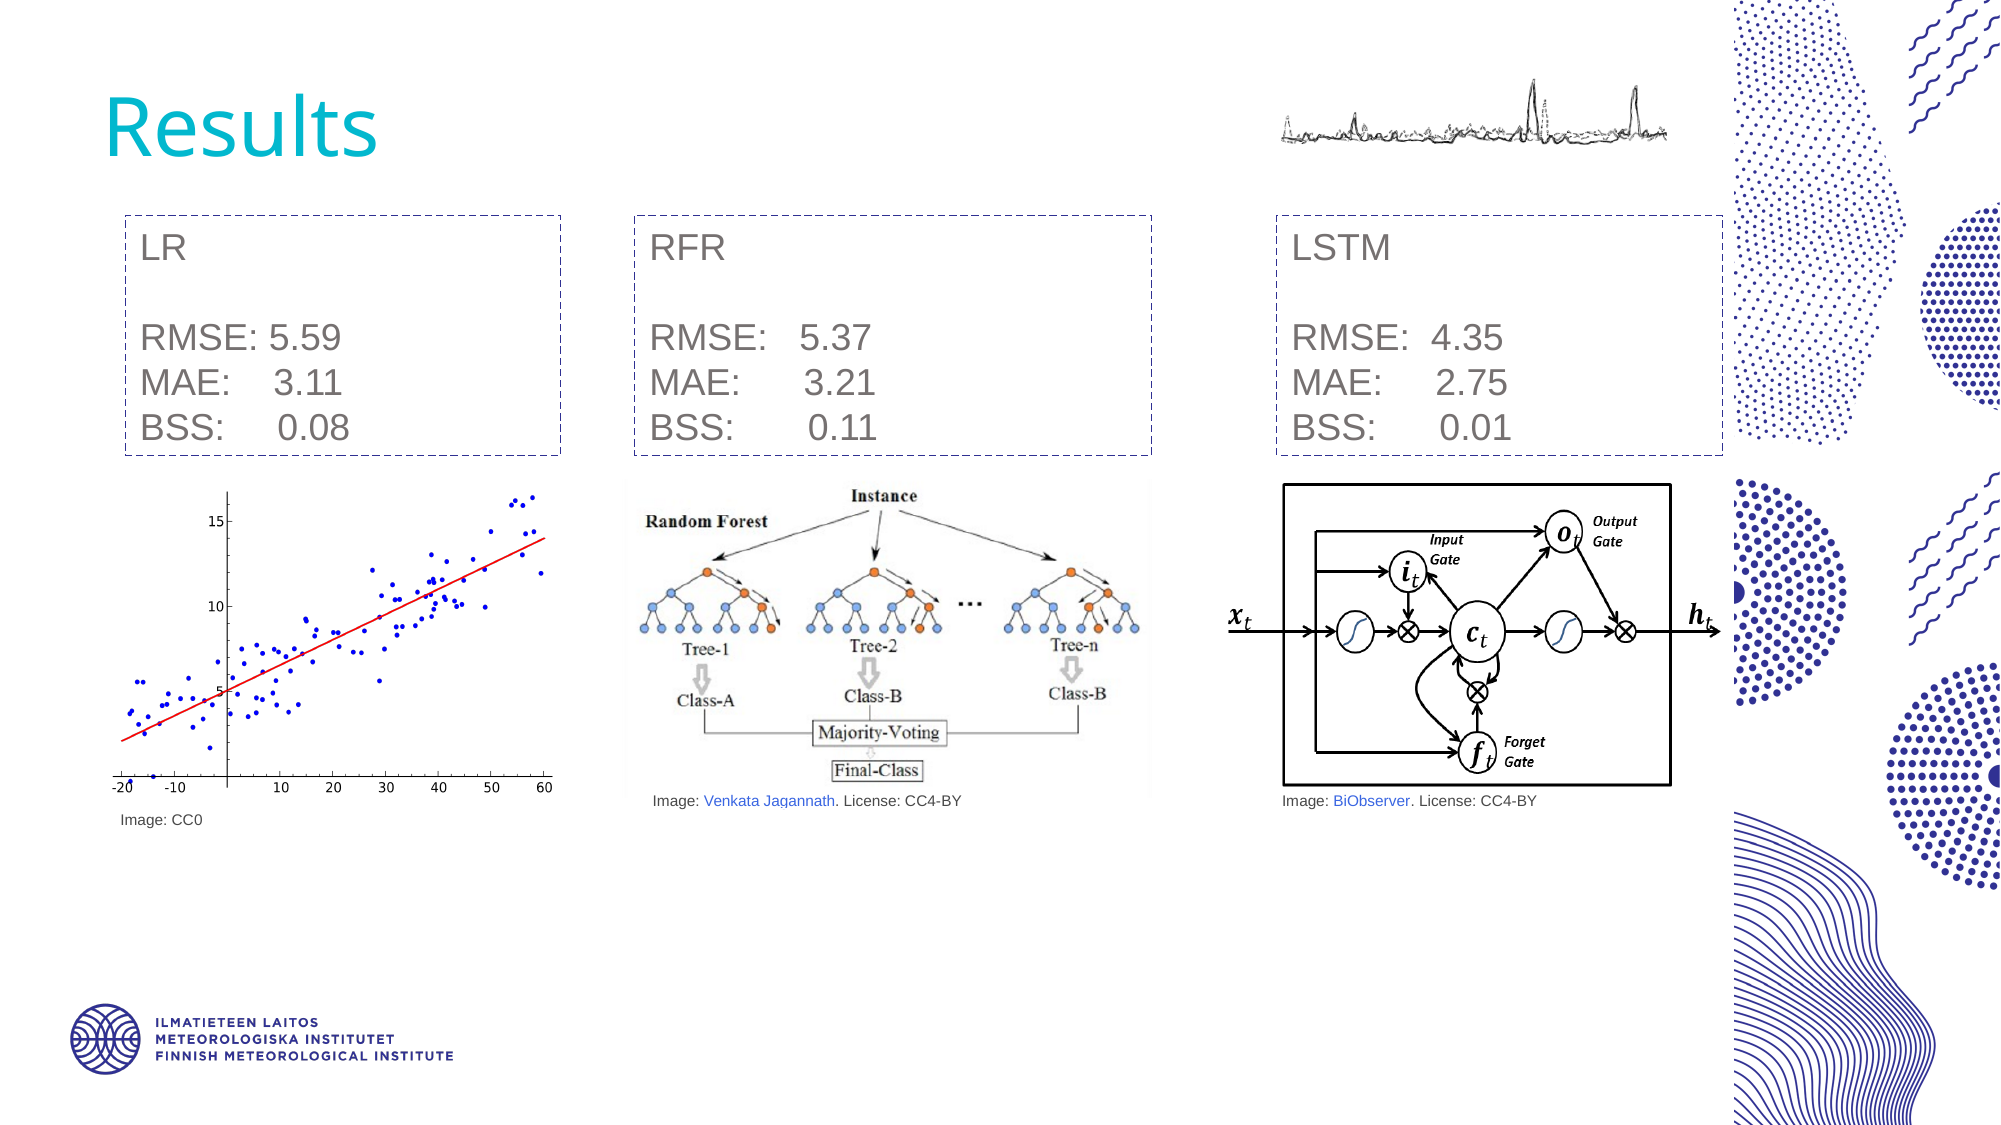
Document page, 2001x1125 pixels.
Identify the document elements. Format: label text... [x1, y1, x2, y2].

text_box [622, 478, 1152, 819]
picture [70, 1003, 453, 1075]
text_box LSTM RMSE: 4.35 MAE: 2.75 BSS: 0.01 [1276, 215, 1723, 456]
text_box RFR RMSE: 5.37 MAE: 3.21 BSS: 0.11 [634, 215, 1152, 456]
text_box LR RMSE: 5.59 MAE: 3.11 BSS: 0.08 [125, 215, 561, 456]
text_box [1225, 478, 1723, 819]
picture [1242, 72, 1705, 151]
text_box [102, 482, 561, 838]
picture [1734, 0, 2000, 1125]
text_box Results [102, 85, 1310, 216]
